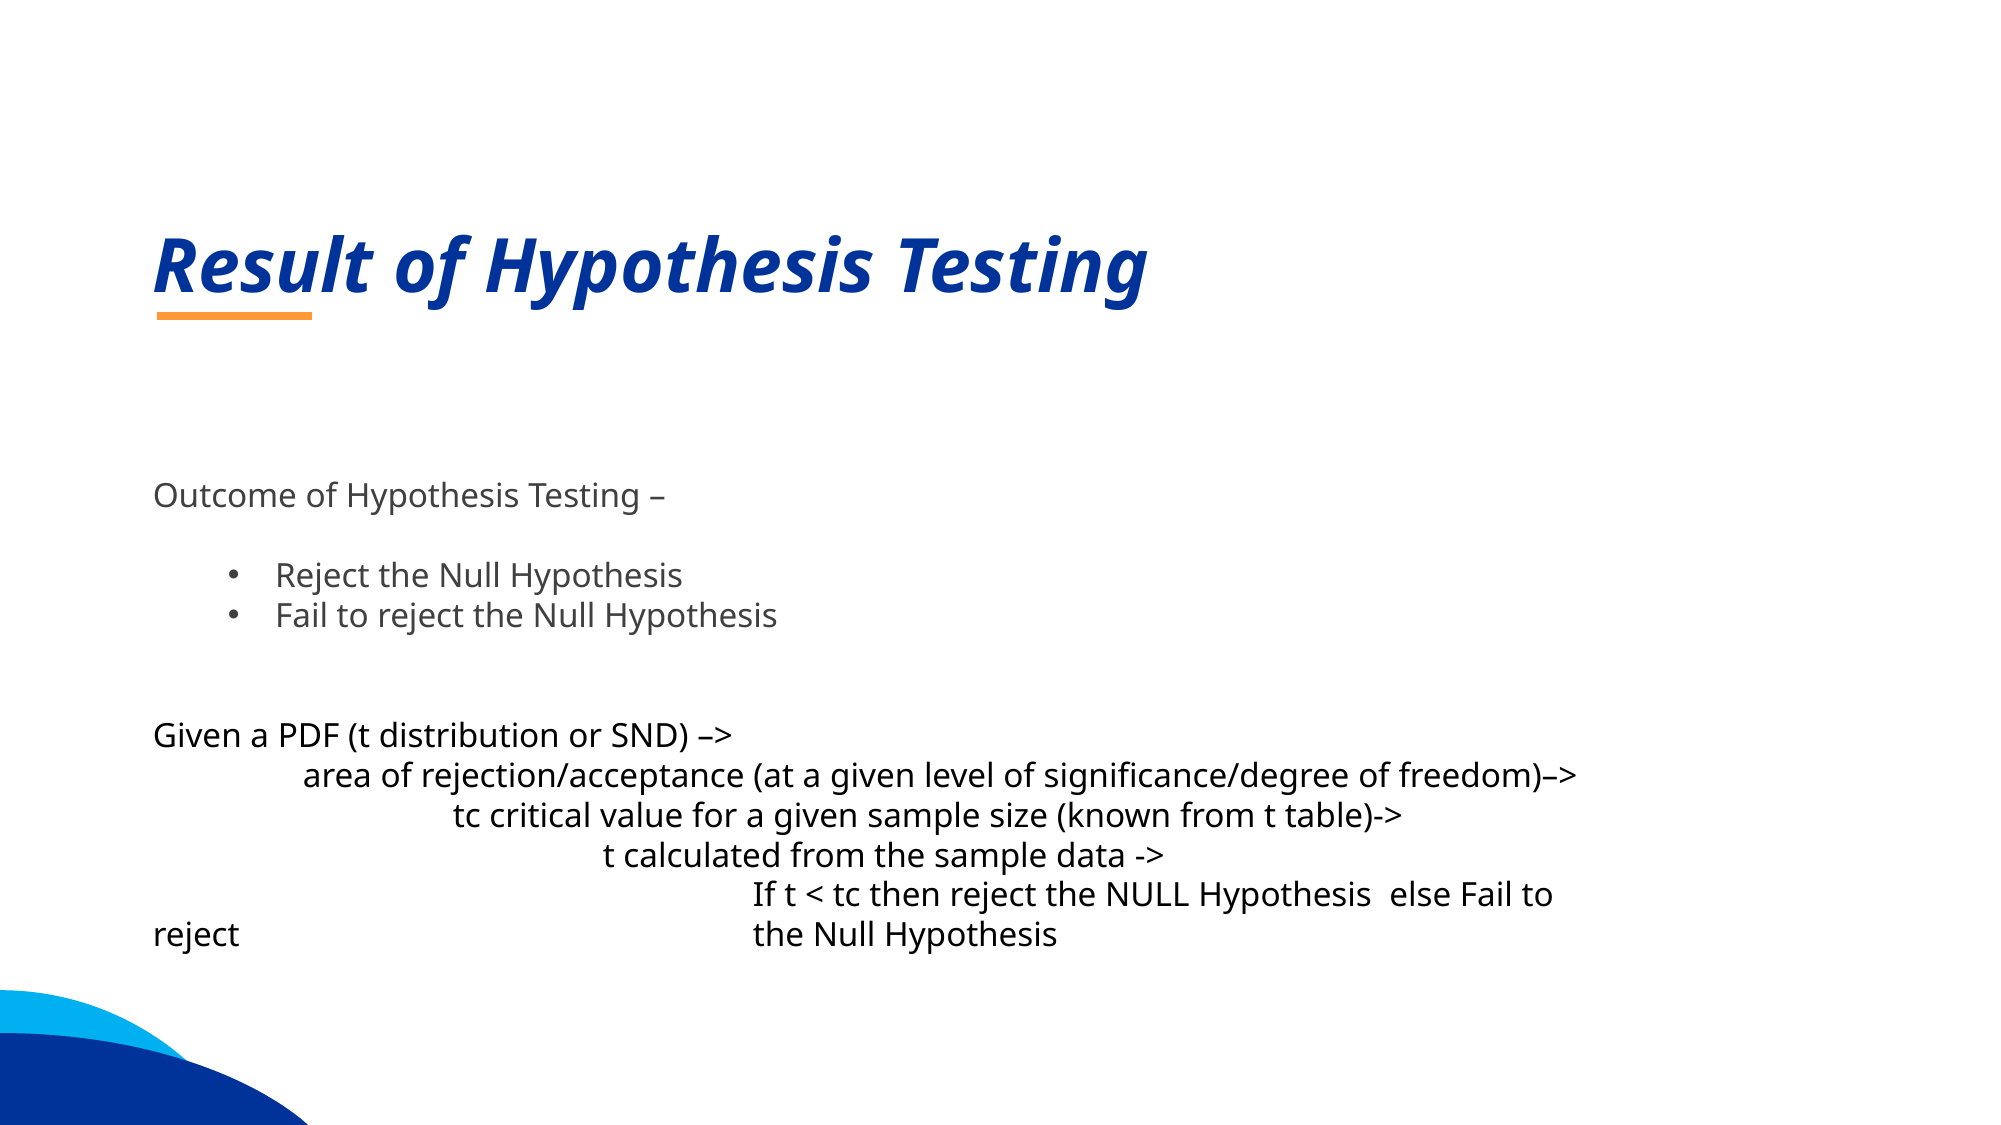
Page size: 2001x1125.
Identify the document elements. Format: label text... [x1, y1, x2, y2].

text_box Result of Hypothesis Testing [138, 209, 1410, 315]
text_box Outcome of Hypothesis Testing – Reject the Null Hypothesis Fail to reject the Null Hypothesis Given a PDF (t distribution or SND) –> area of rejection/acceptance (at a given level of significance/degree of freedom)–> tc critical value for a given sample size (known from t table)-> t calculated from the sample data -> If t < tc then reject the NULL Hypothesis else Fail to reject the Null Hypothesis [138, 466, 1600, 1041]
